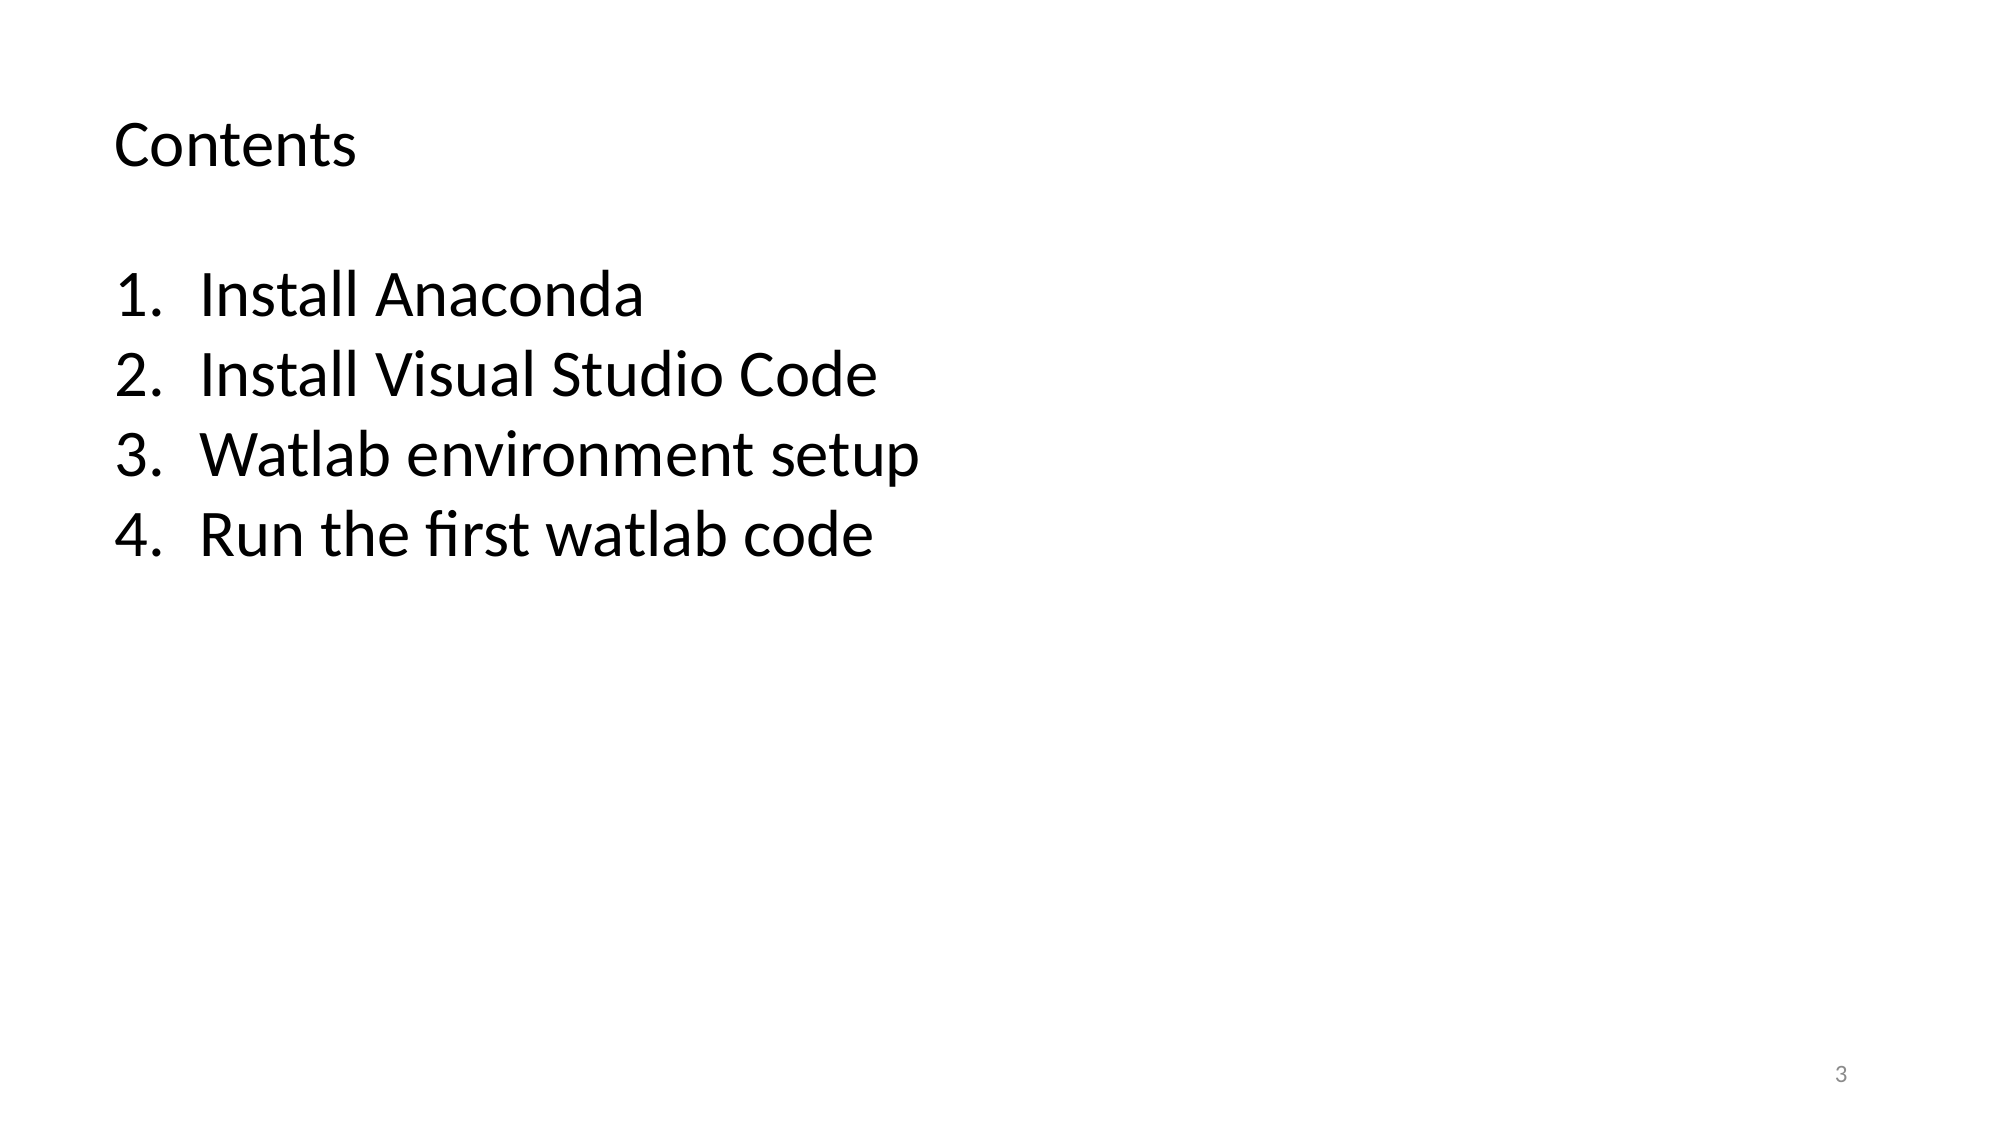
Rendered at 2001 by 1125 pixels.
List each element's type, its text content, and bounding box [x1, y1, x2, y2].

slide_number 3 [1412, 1042, 1863, 1103]
text_box Install Anaconda Install Visual Studio Code Watlab environment setup Run the first watlab code [99, 242, 1331, 578]
text_box Contents [99, 92, 1331, 188]
